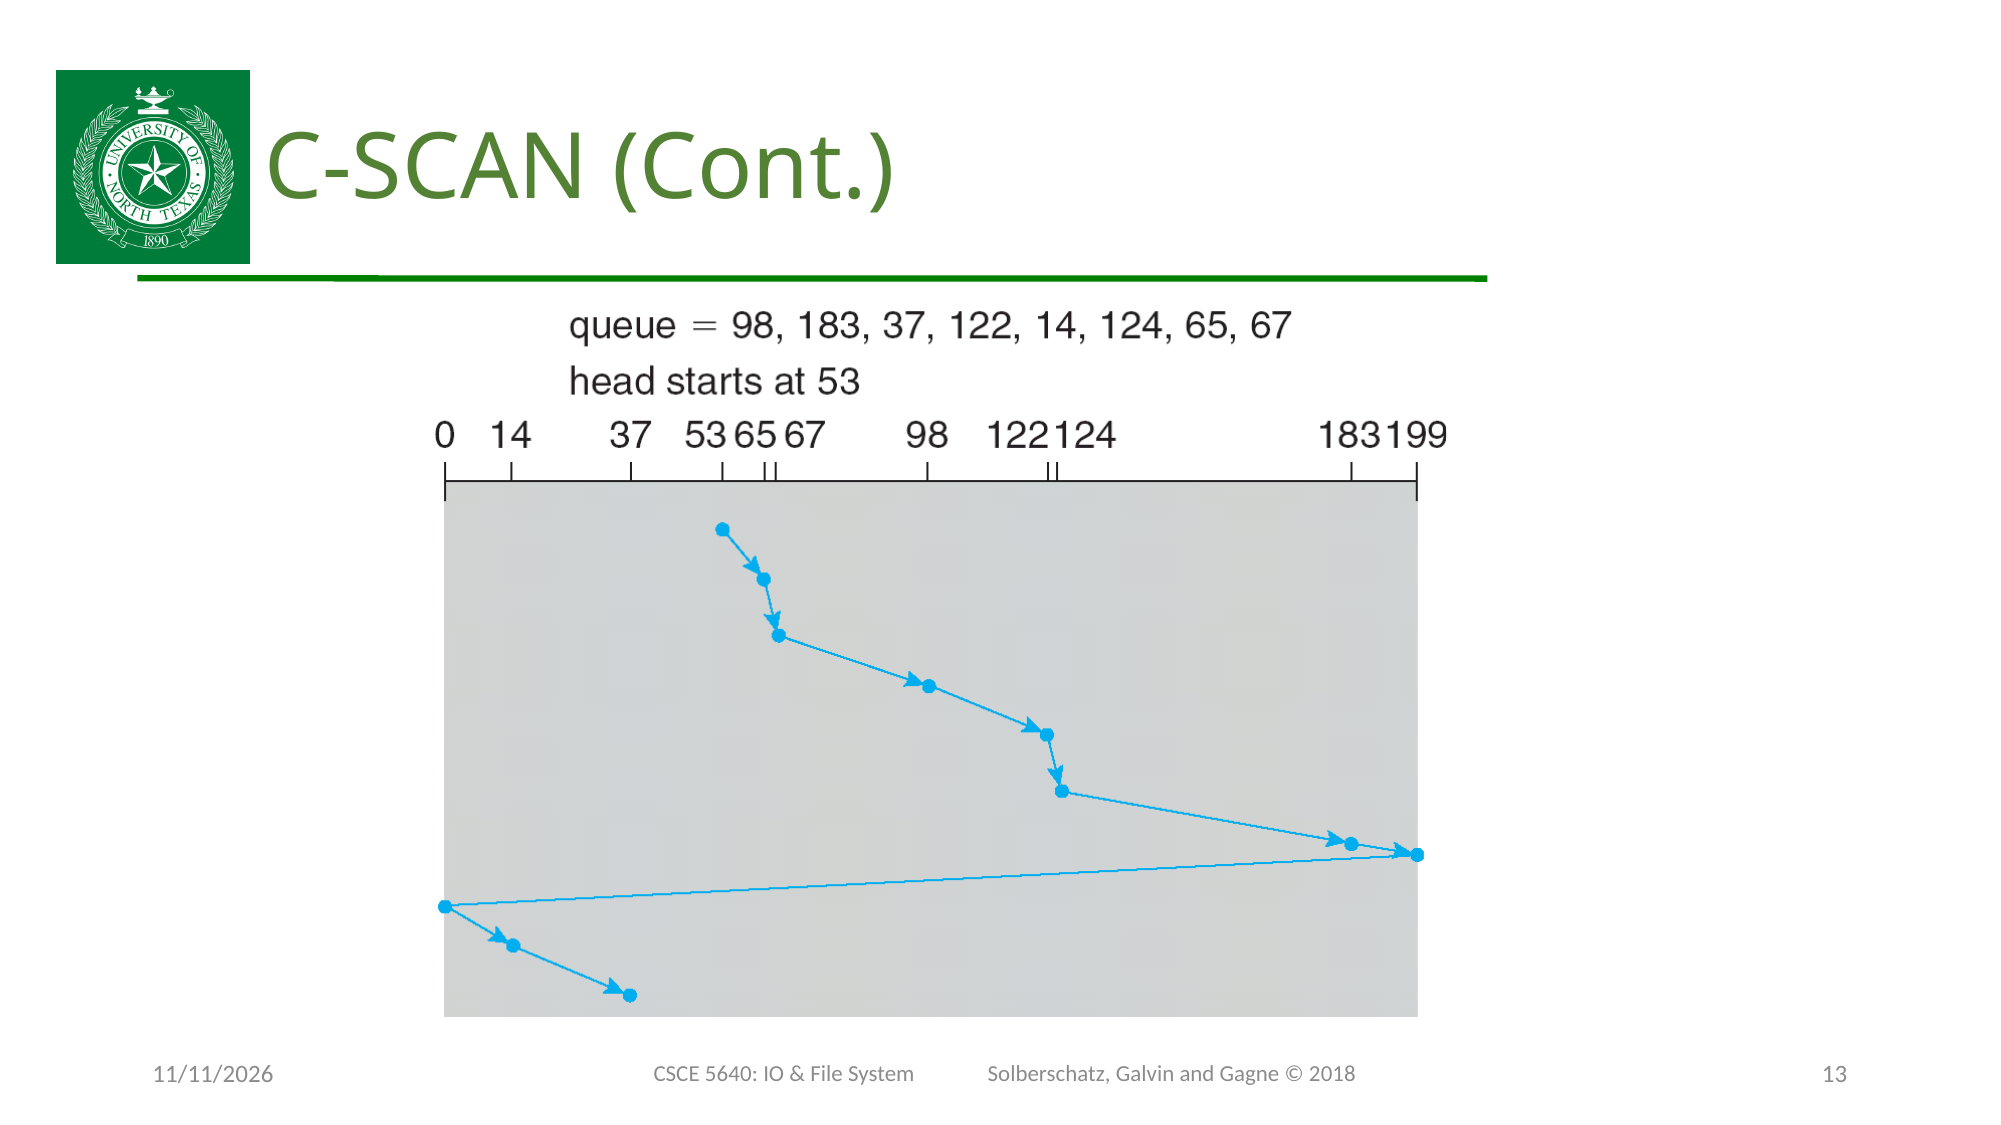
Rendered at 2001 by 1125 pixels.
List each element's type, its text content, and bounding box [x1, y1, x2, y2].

title C-SCAN (Cont.) [249, 59, 1863, 278]
slide_number 13 [1412, 1042, 1863, 1103]
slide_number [137, 1042, 588, 1103]
picture [56, 70, 249, 264]
footer CSCE 5640: IO & File System Solberschatz, Galvin and Gagne © 2018 [617, 1042, 1394, 1103]
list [434, 303, 1447, 1017]
